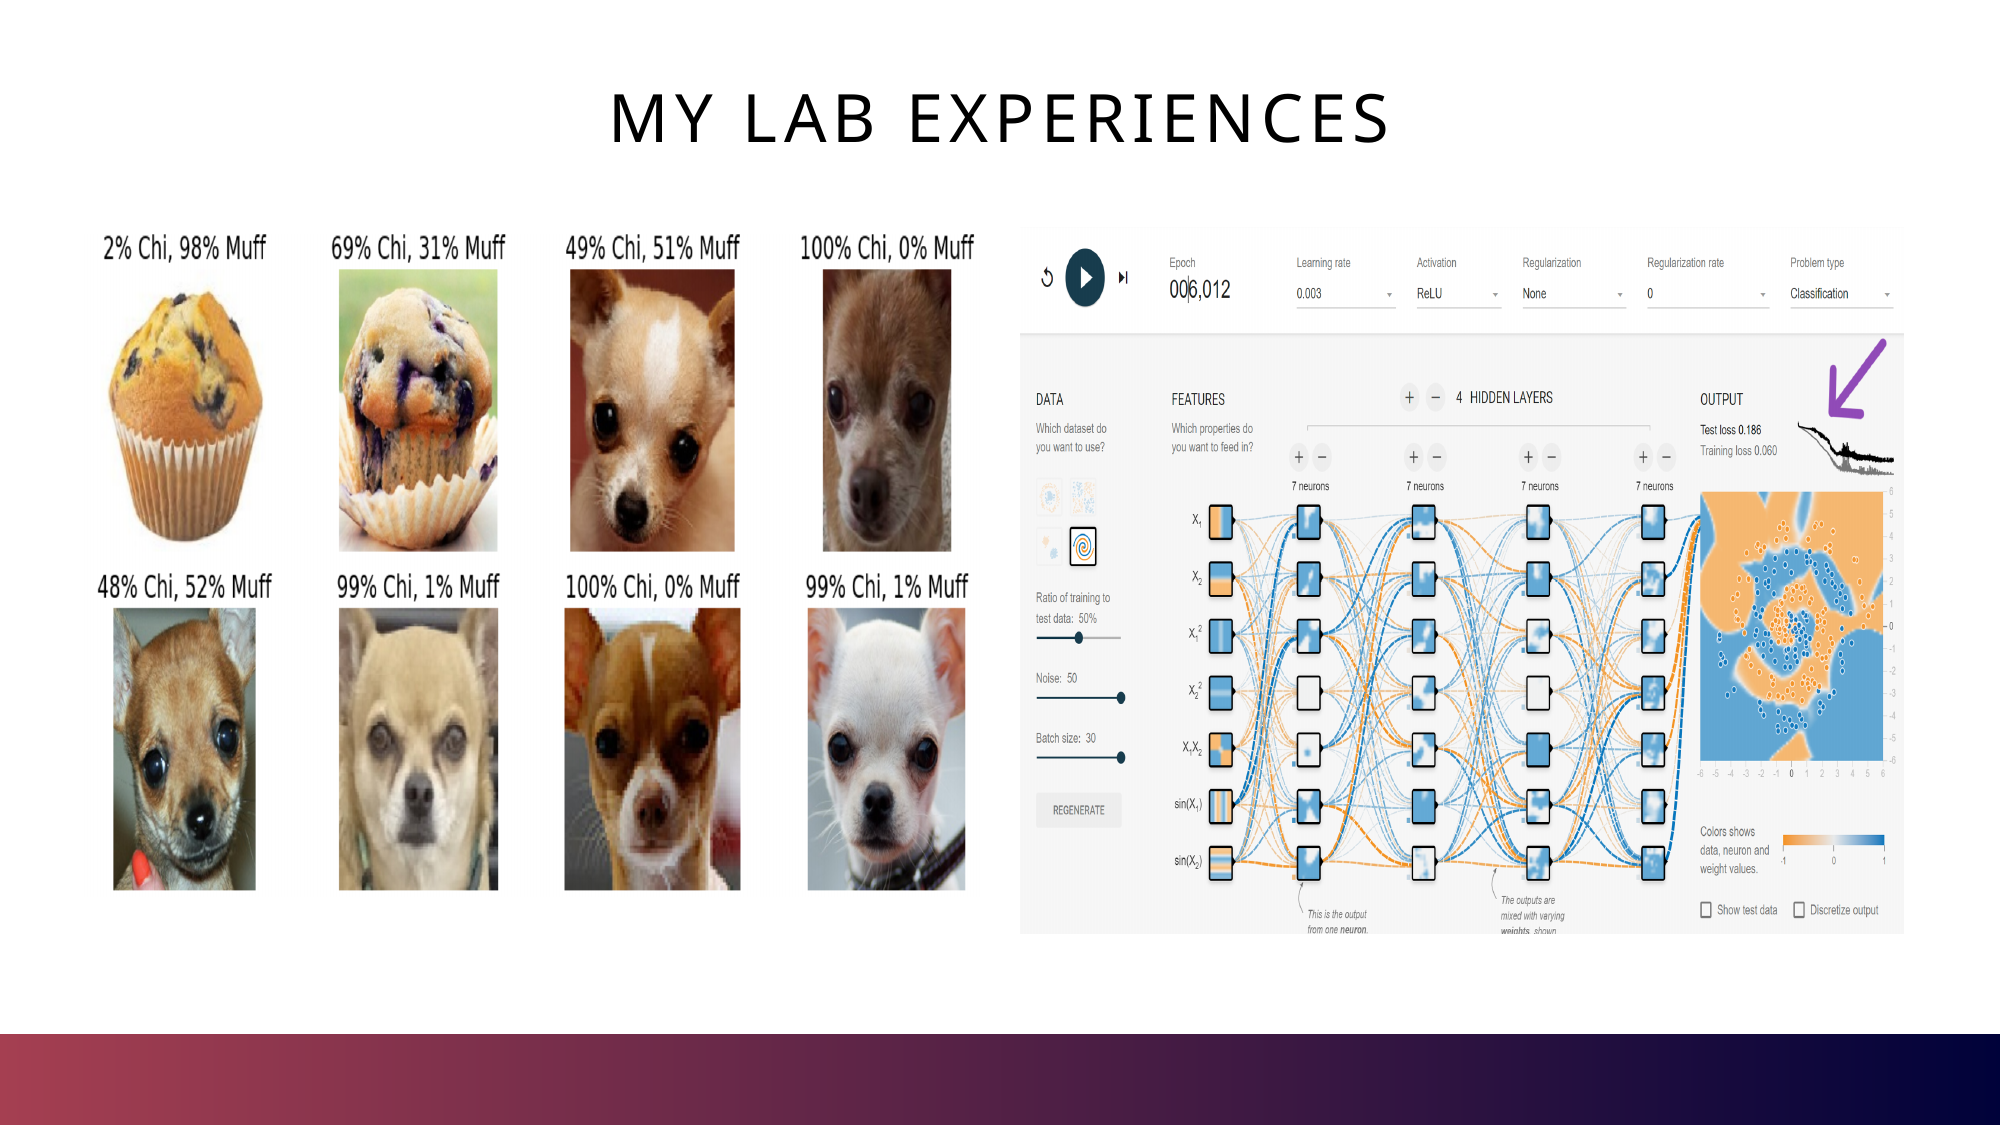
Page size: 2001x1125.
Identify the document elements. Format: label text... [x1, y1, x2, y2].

picture [1019, 226, 1905, 935]
title My Lab experiences [137, 60, 1863, 183]
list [80, 234, 981, 898]
